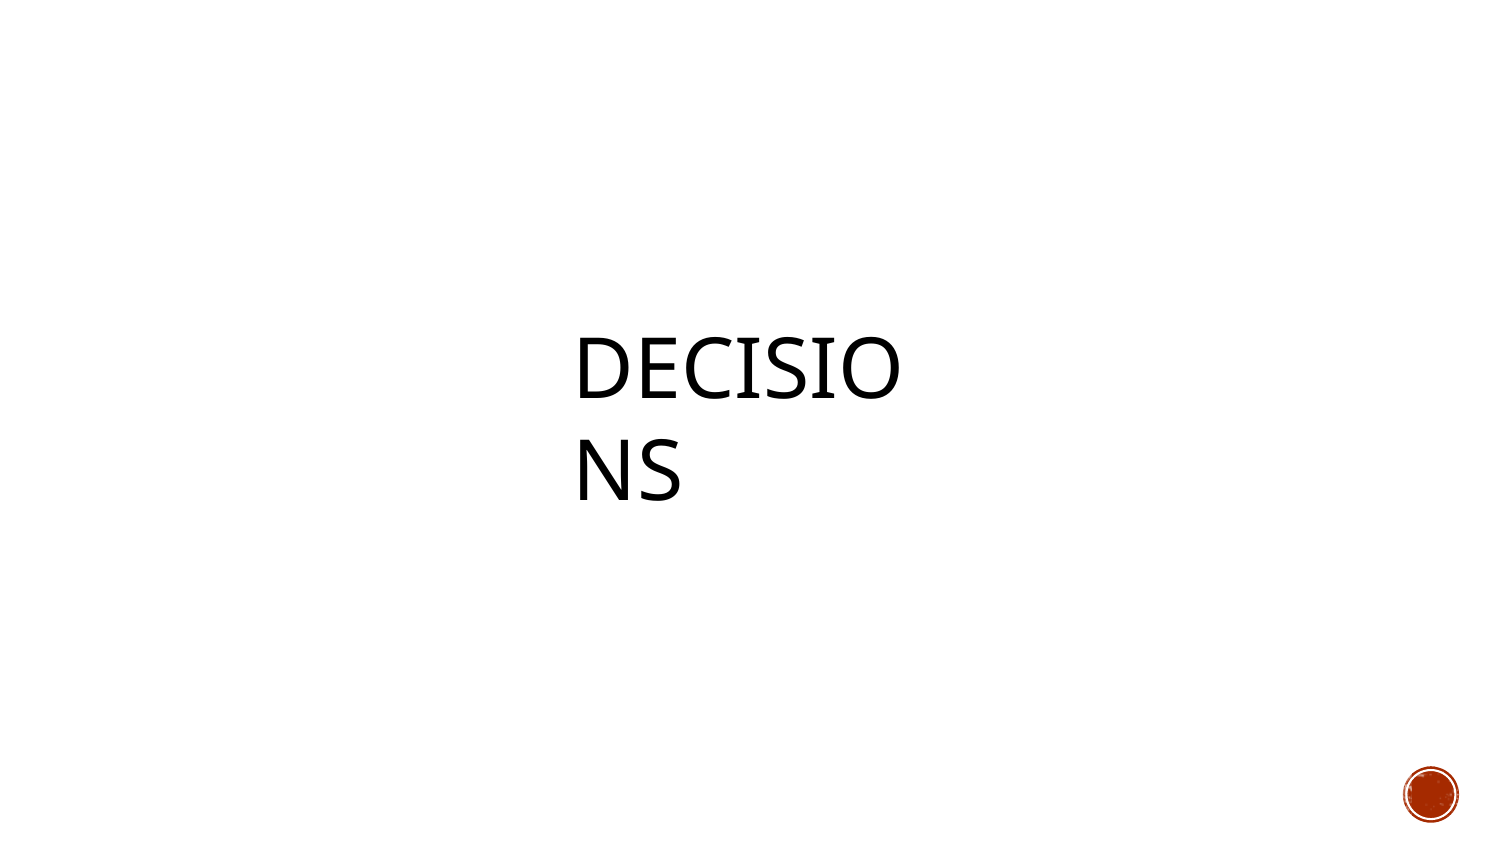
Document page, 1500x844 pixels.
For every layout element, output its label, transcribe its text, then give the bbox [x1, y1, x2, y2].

title Decisions [570, 312, 930, 517]
